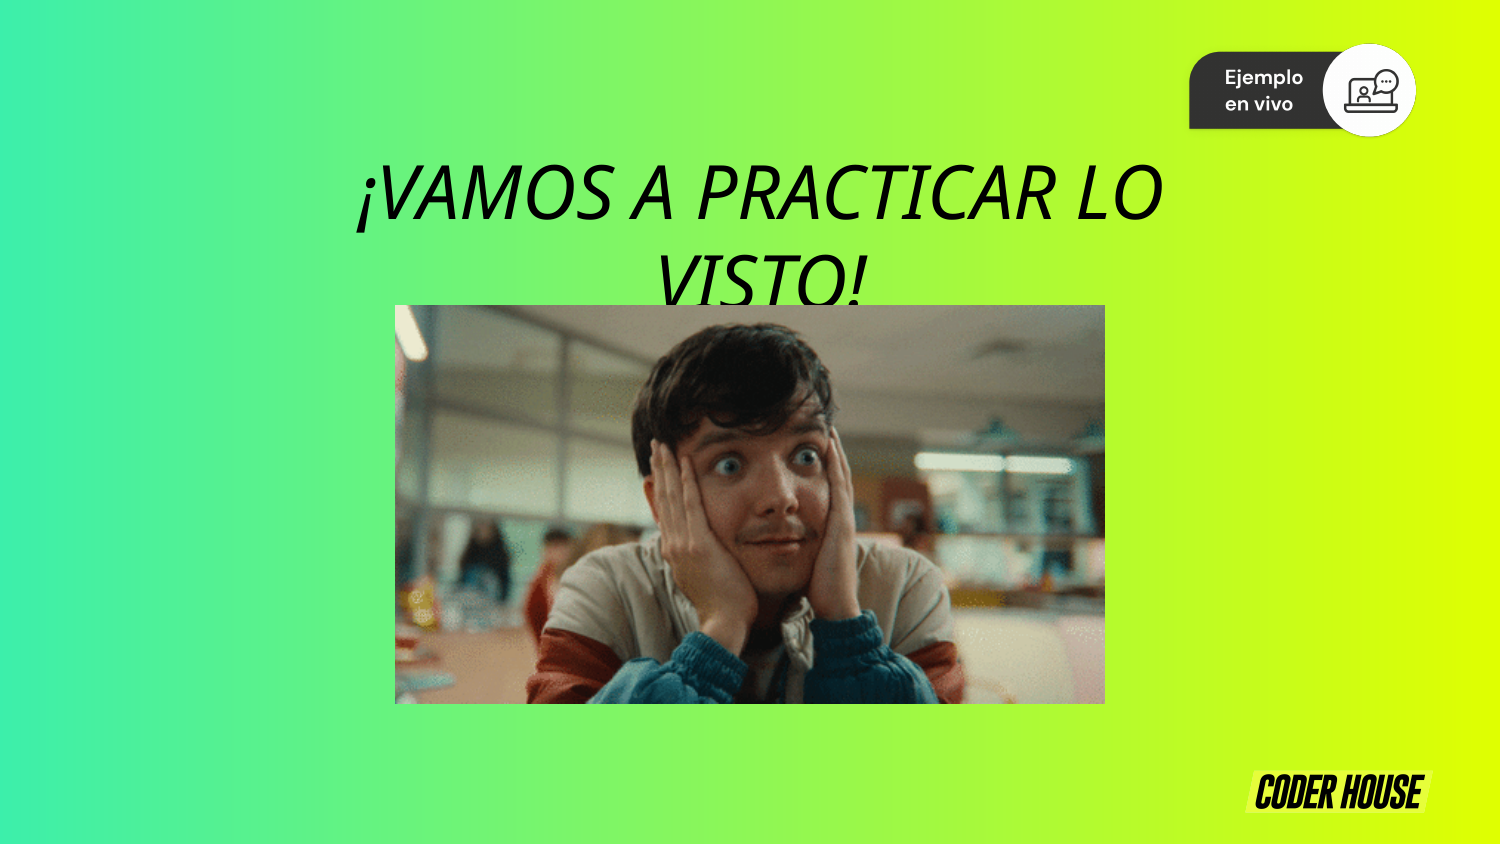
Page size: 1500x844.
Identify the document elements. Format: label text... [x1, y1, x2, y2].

picture [395, 305, 1105, 705]
picture [1167, 37, 1437, 143]
picture [1241, 764, 1437, 819]
text_box ¡VAMOS A PRACTICAR LO VISTO! [311, 153, 1211, 316]
